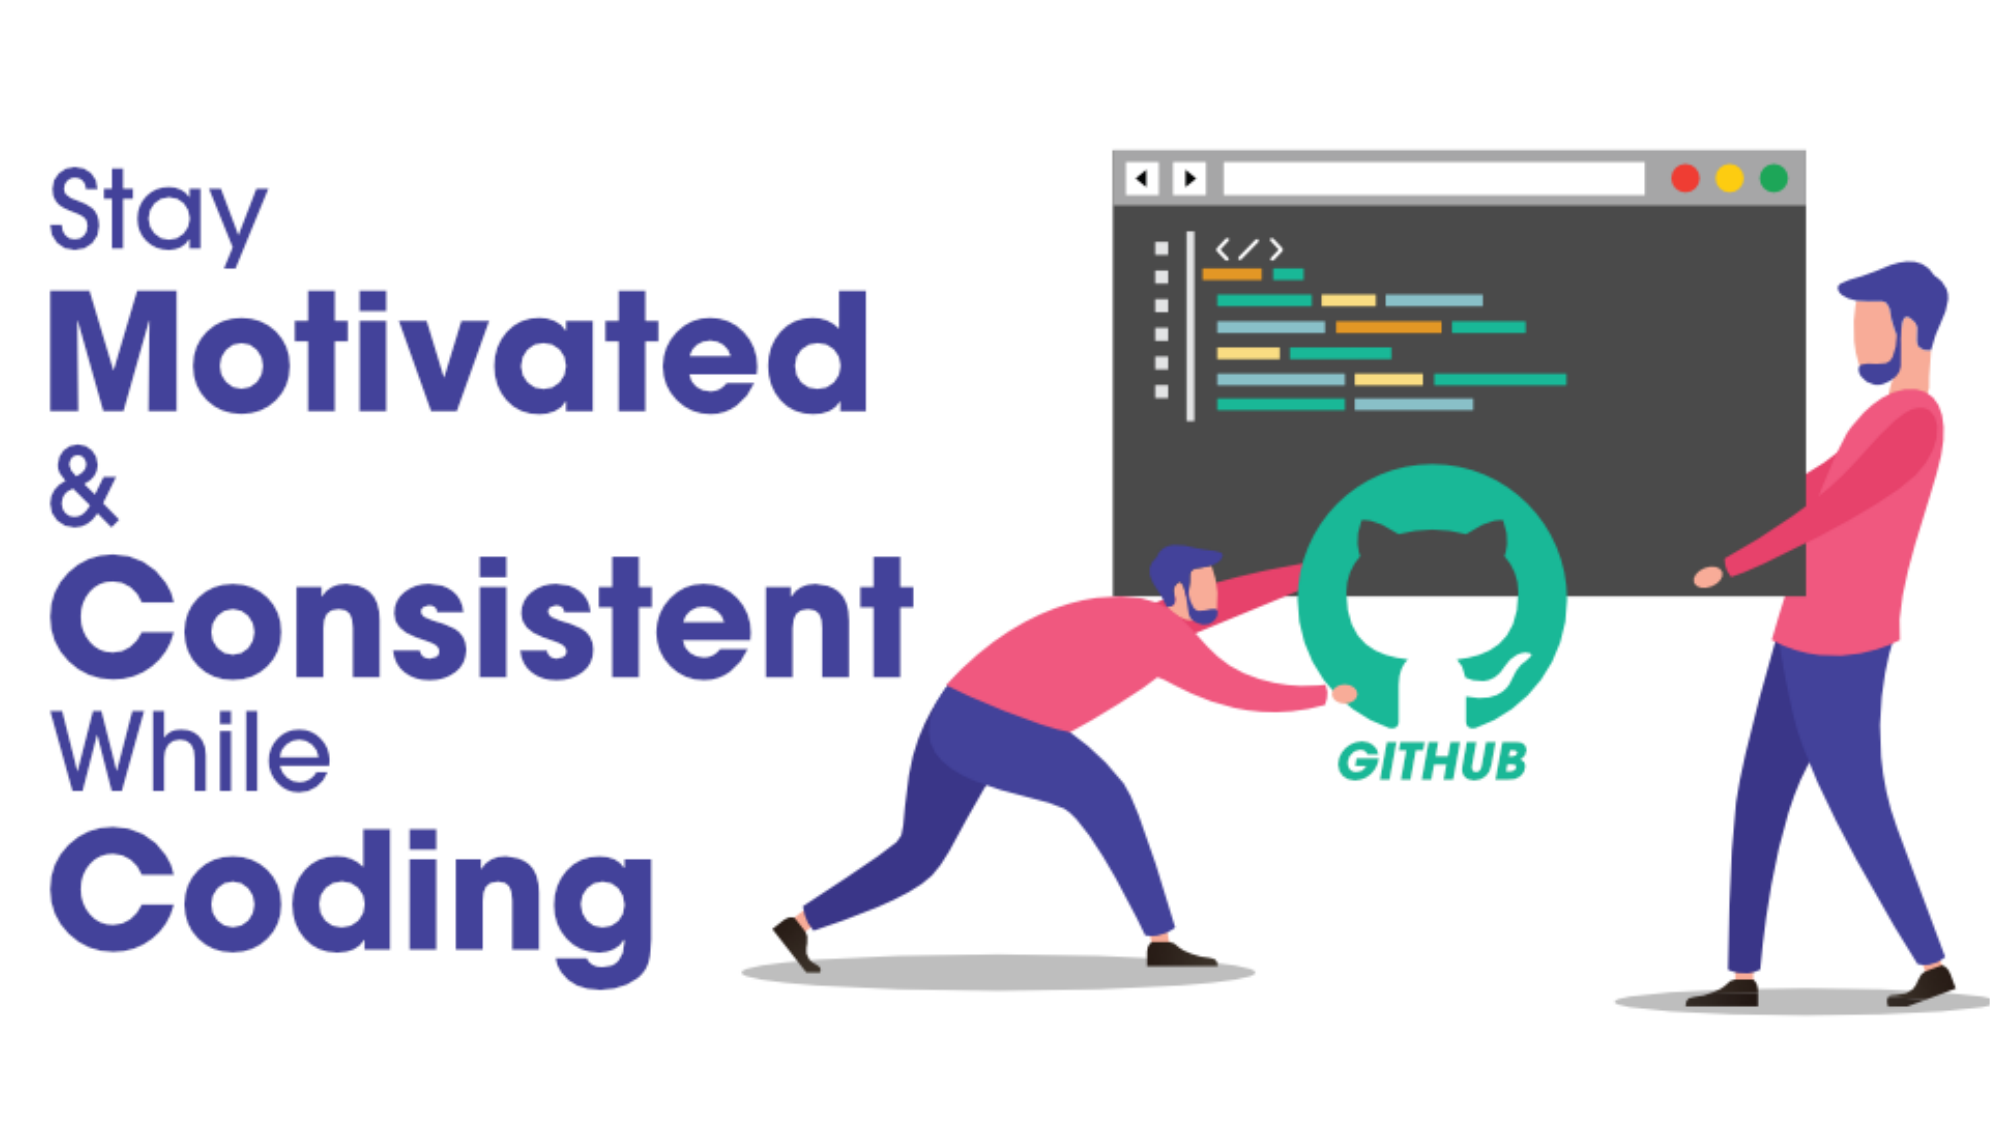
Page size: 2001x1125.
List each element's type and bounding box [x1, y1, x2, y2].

picture [19, 66, 1990, 1092]
